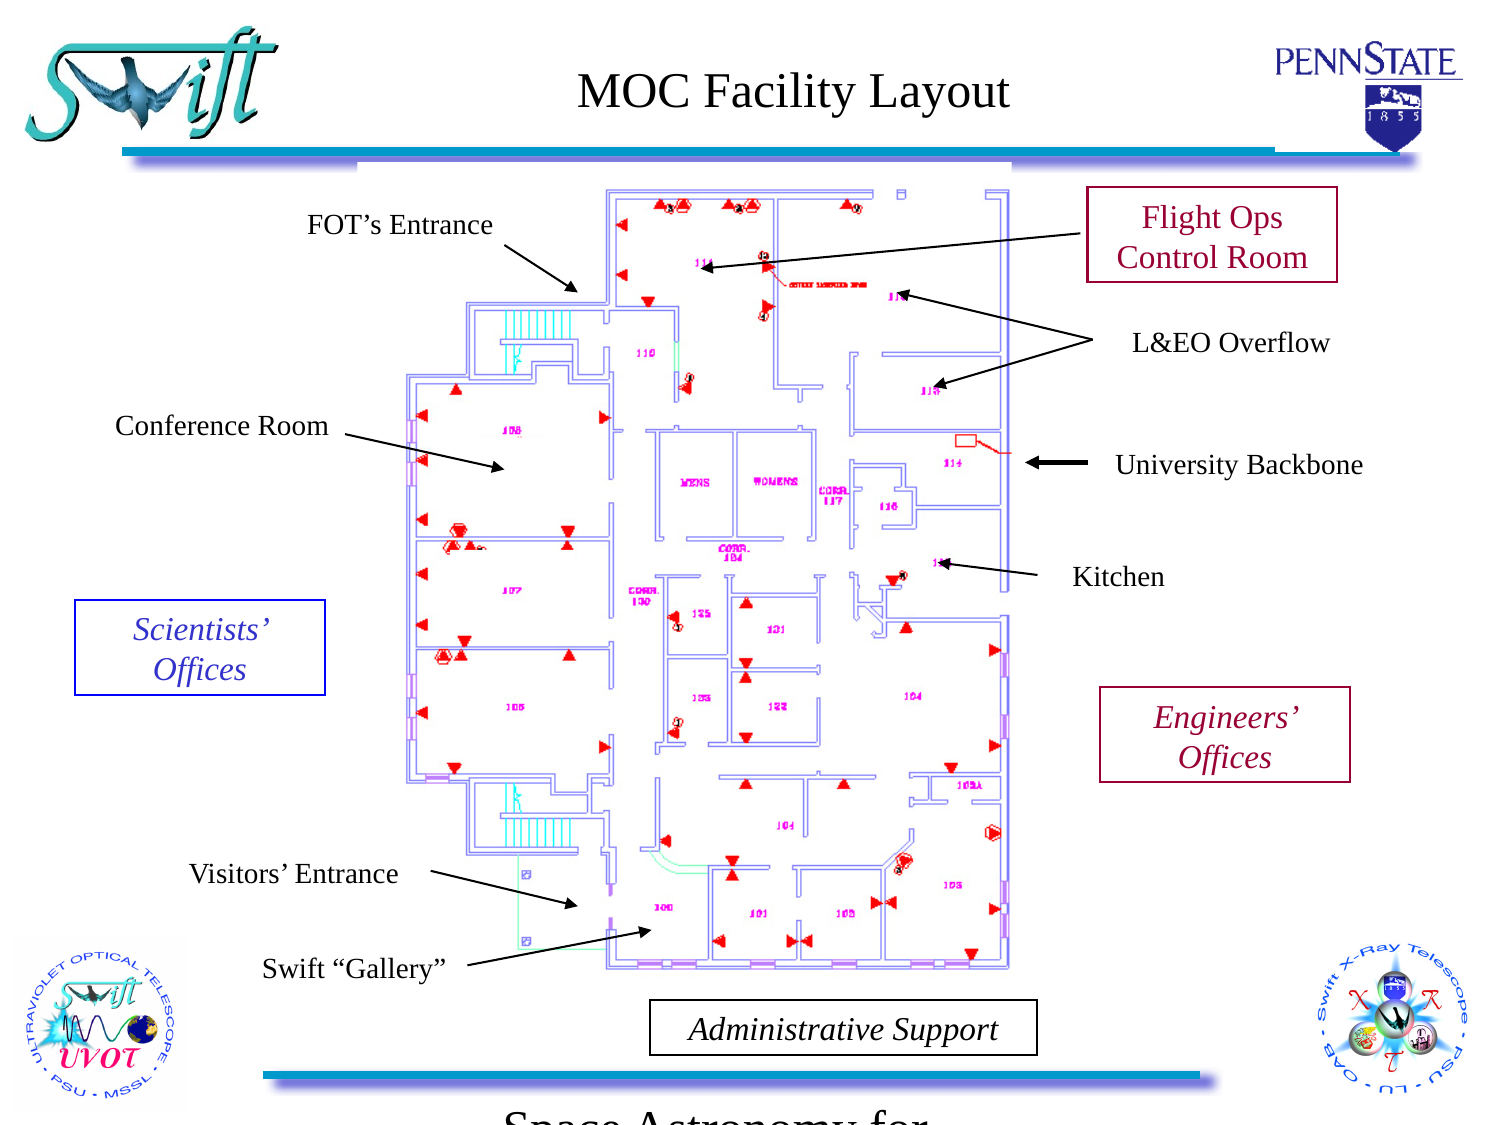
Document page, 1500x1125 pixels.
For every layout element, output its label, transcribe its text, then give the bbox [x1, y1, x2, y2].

footer Space Astronomy for Science Teachers - 28 June 2002 [487, 1087, 1013, 1125]
picture [24, 24, 279, 142]
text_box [87, 162, 1401, 1013]
title MOC Facility Layout [300, 37, 1288, 138]
text_box Administrative Support [649, 1021, 1038, 1055]
text_box Scientists’ Offices [75, 599, 82, 695]
picture [1275, 37, 1463, 152]
picture [12, 937, 188, 1113]
picture [1312, 937, 1475, 1100]
